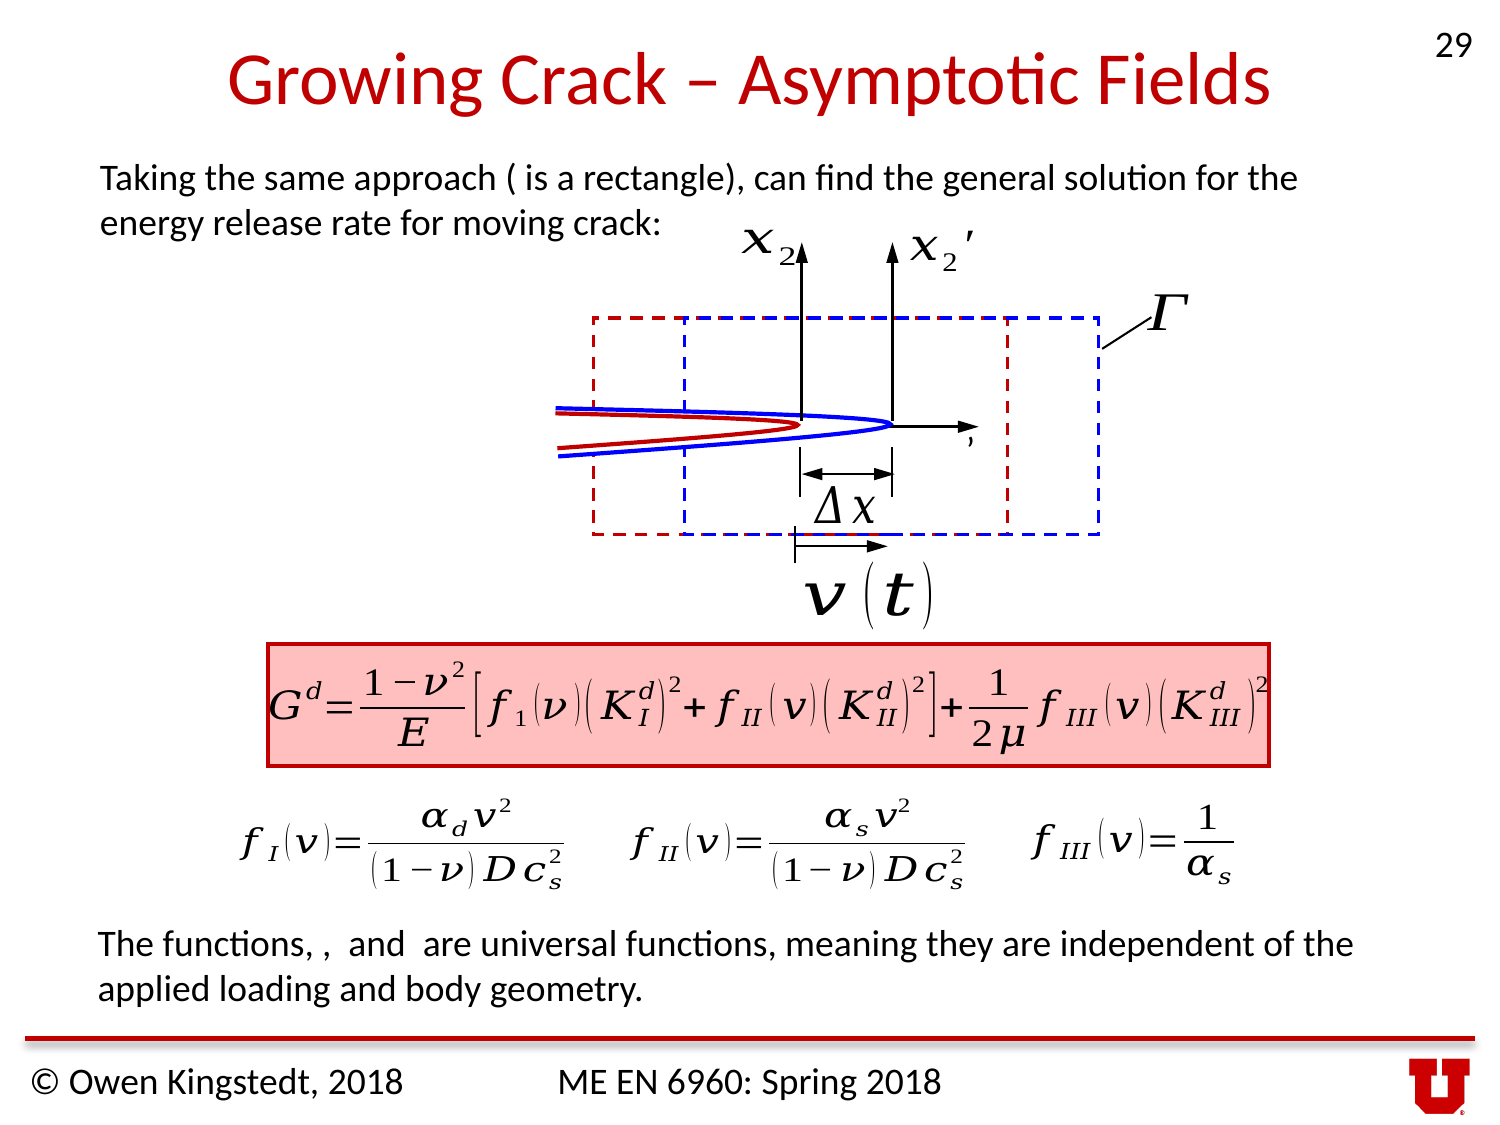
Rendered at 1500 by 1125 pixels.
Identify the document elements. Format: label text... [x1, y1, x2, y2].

text_box [555, 407, 893, 426]
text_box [82, 644, 1393, 1018]
text_box [593, 449, 684, 536]
text_box Growing Crack – Asymptotic Fields [212, 22, 1288, 128]
text_box 29 [1337, 12, 1488, 73]
text_box [593, 317, 684, 410]
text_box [12, 1038, 1475, 1118]
text_box [557, 427, 889, 458]
text_box [555, 412, 800, 450]
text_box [1102, 317, 1152, 349]
text_box [683, 317, 1099, 536]
